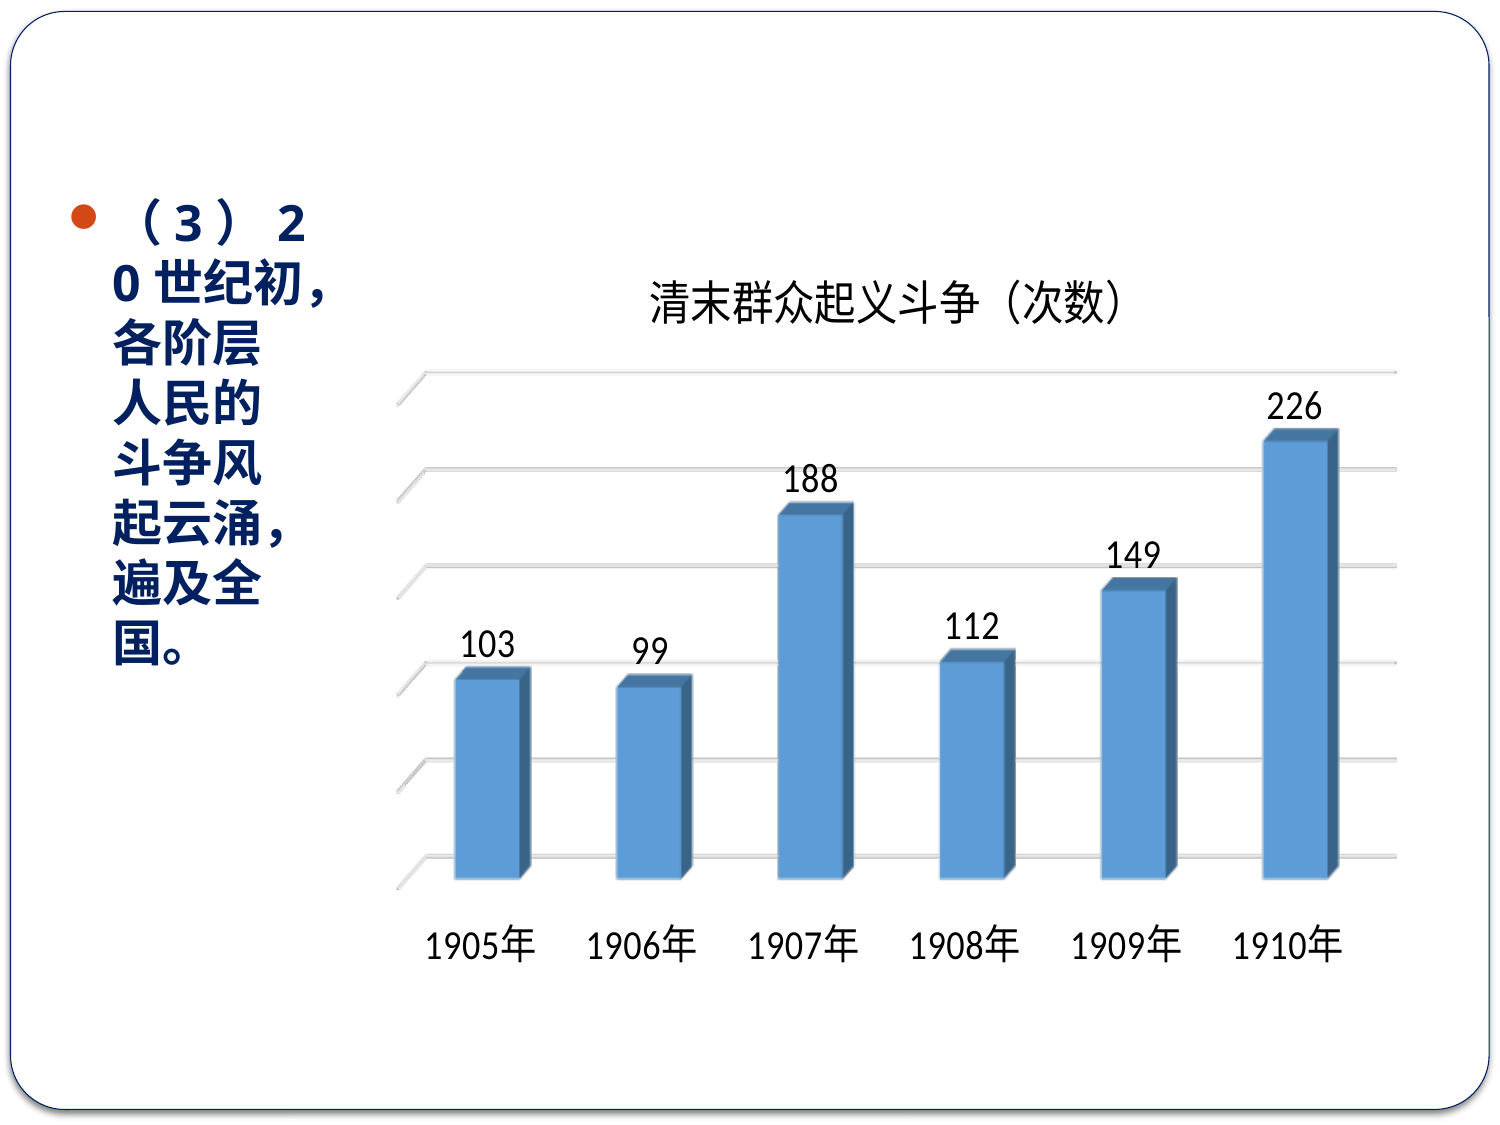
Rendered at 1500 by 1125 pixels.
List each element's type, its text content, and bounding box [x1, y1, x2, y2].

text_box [336, 243, 1459, 1000]
list （3）20世纪初，各阶层人民的斗争风起云涌，遍及全国。 [53, 184, 325, 935]
